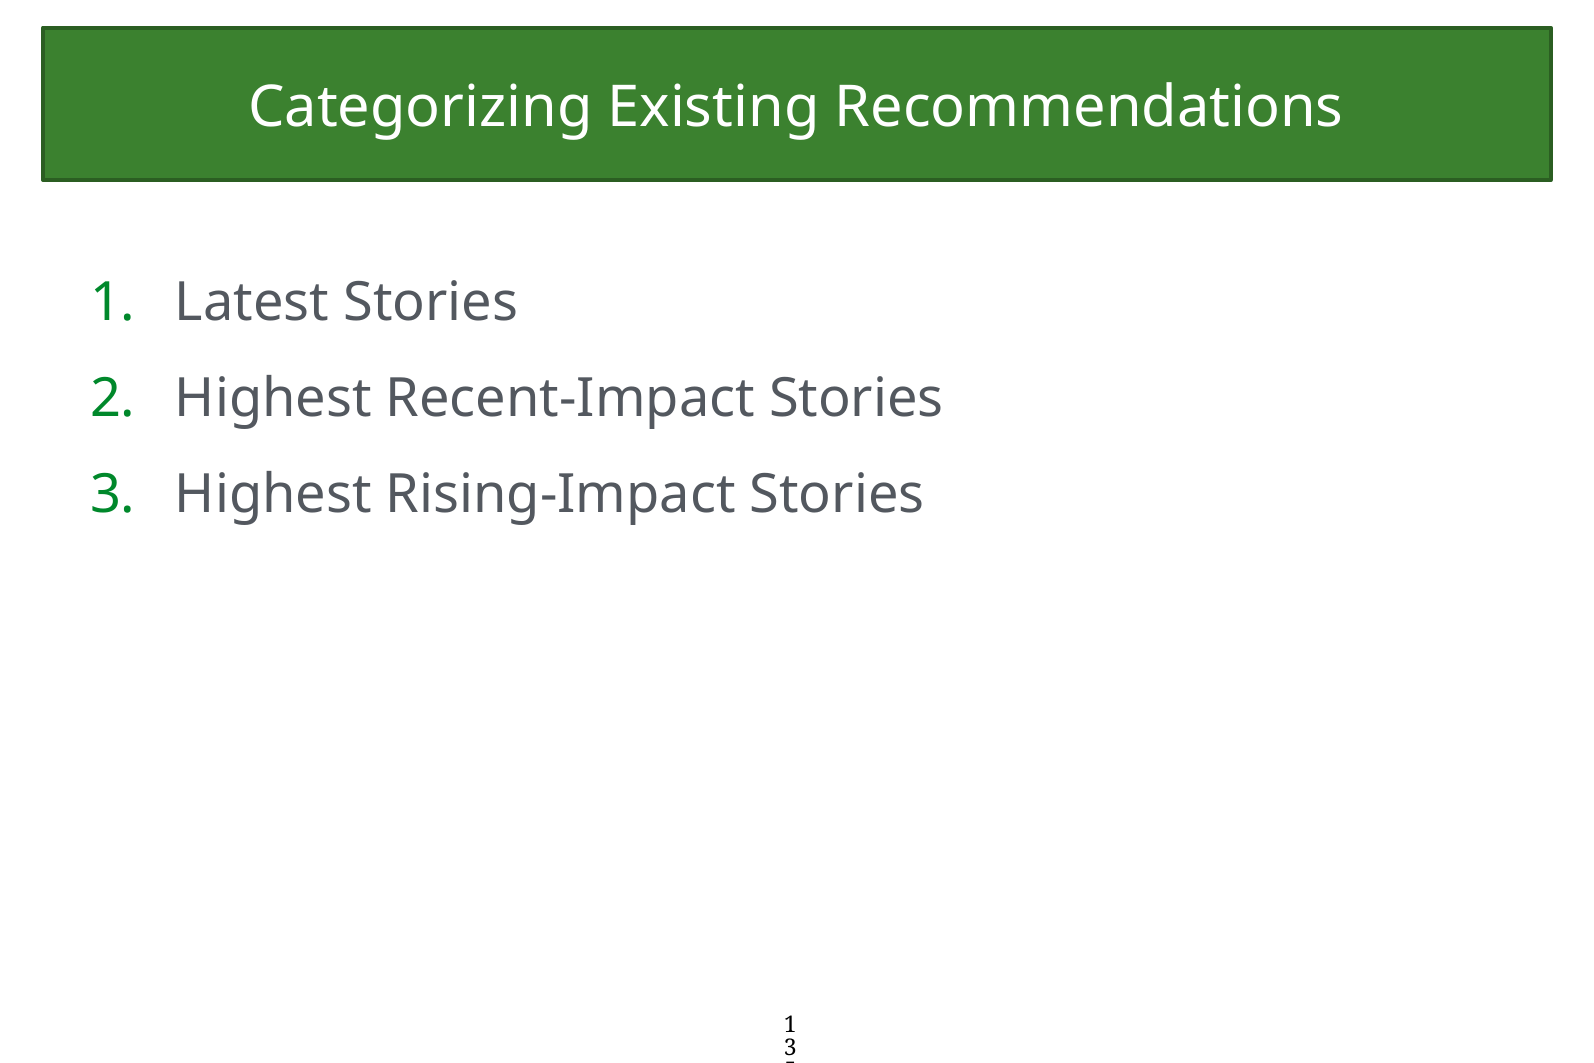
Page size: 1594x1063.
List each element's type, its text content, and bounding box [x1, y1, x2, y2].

list Latest Stories Highest Recent-Impact Stories Highest Rising-Impact Stories [79, 158, 1515, 950]
slide_number 135 [777, 1003, 815, 1046]
title Categorizing Existing Recommendations [41, 26, 1553, 182]
